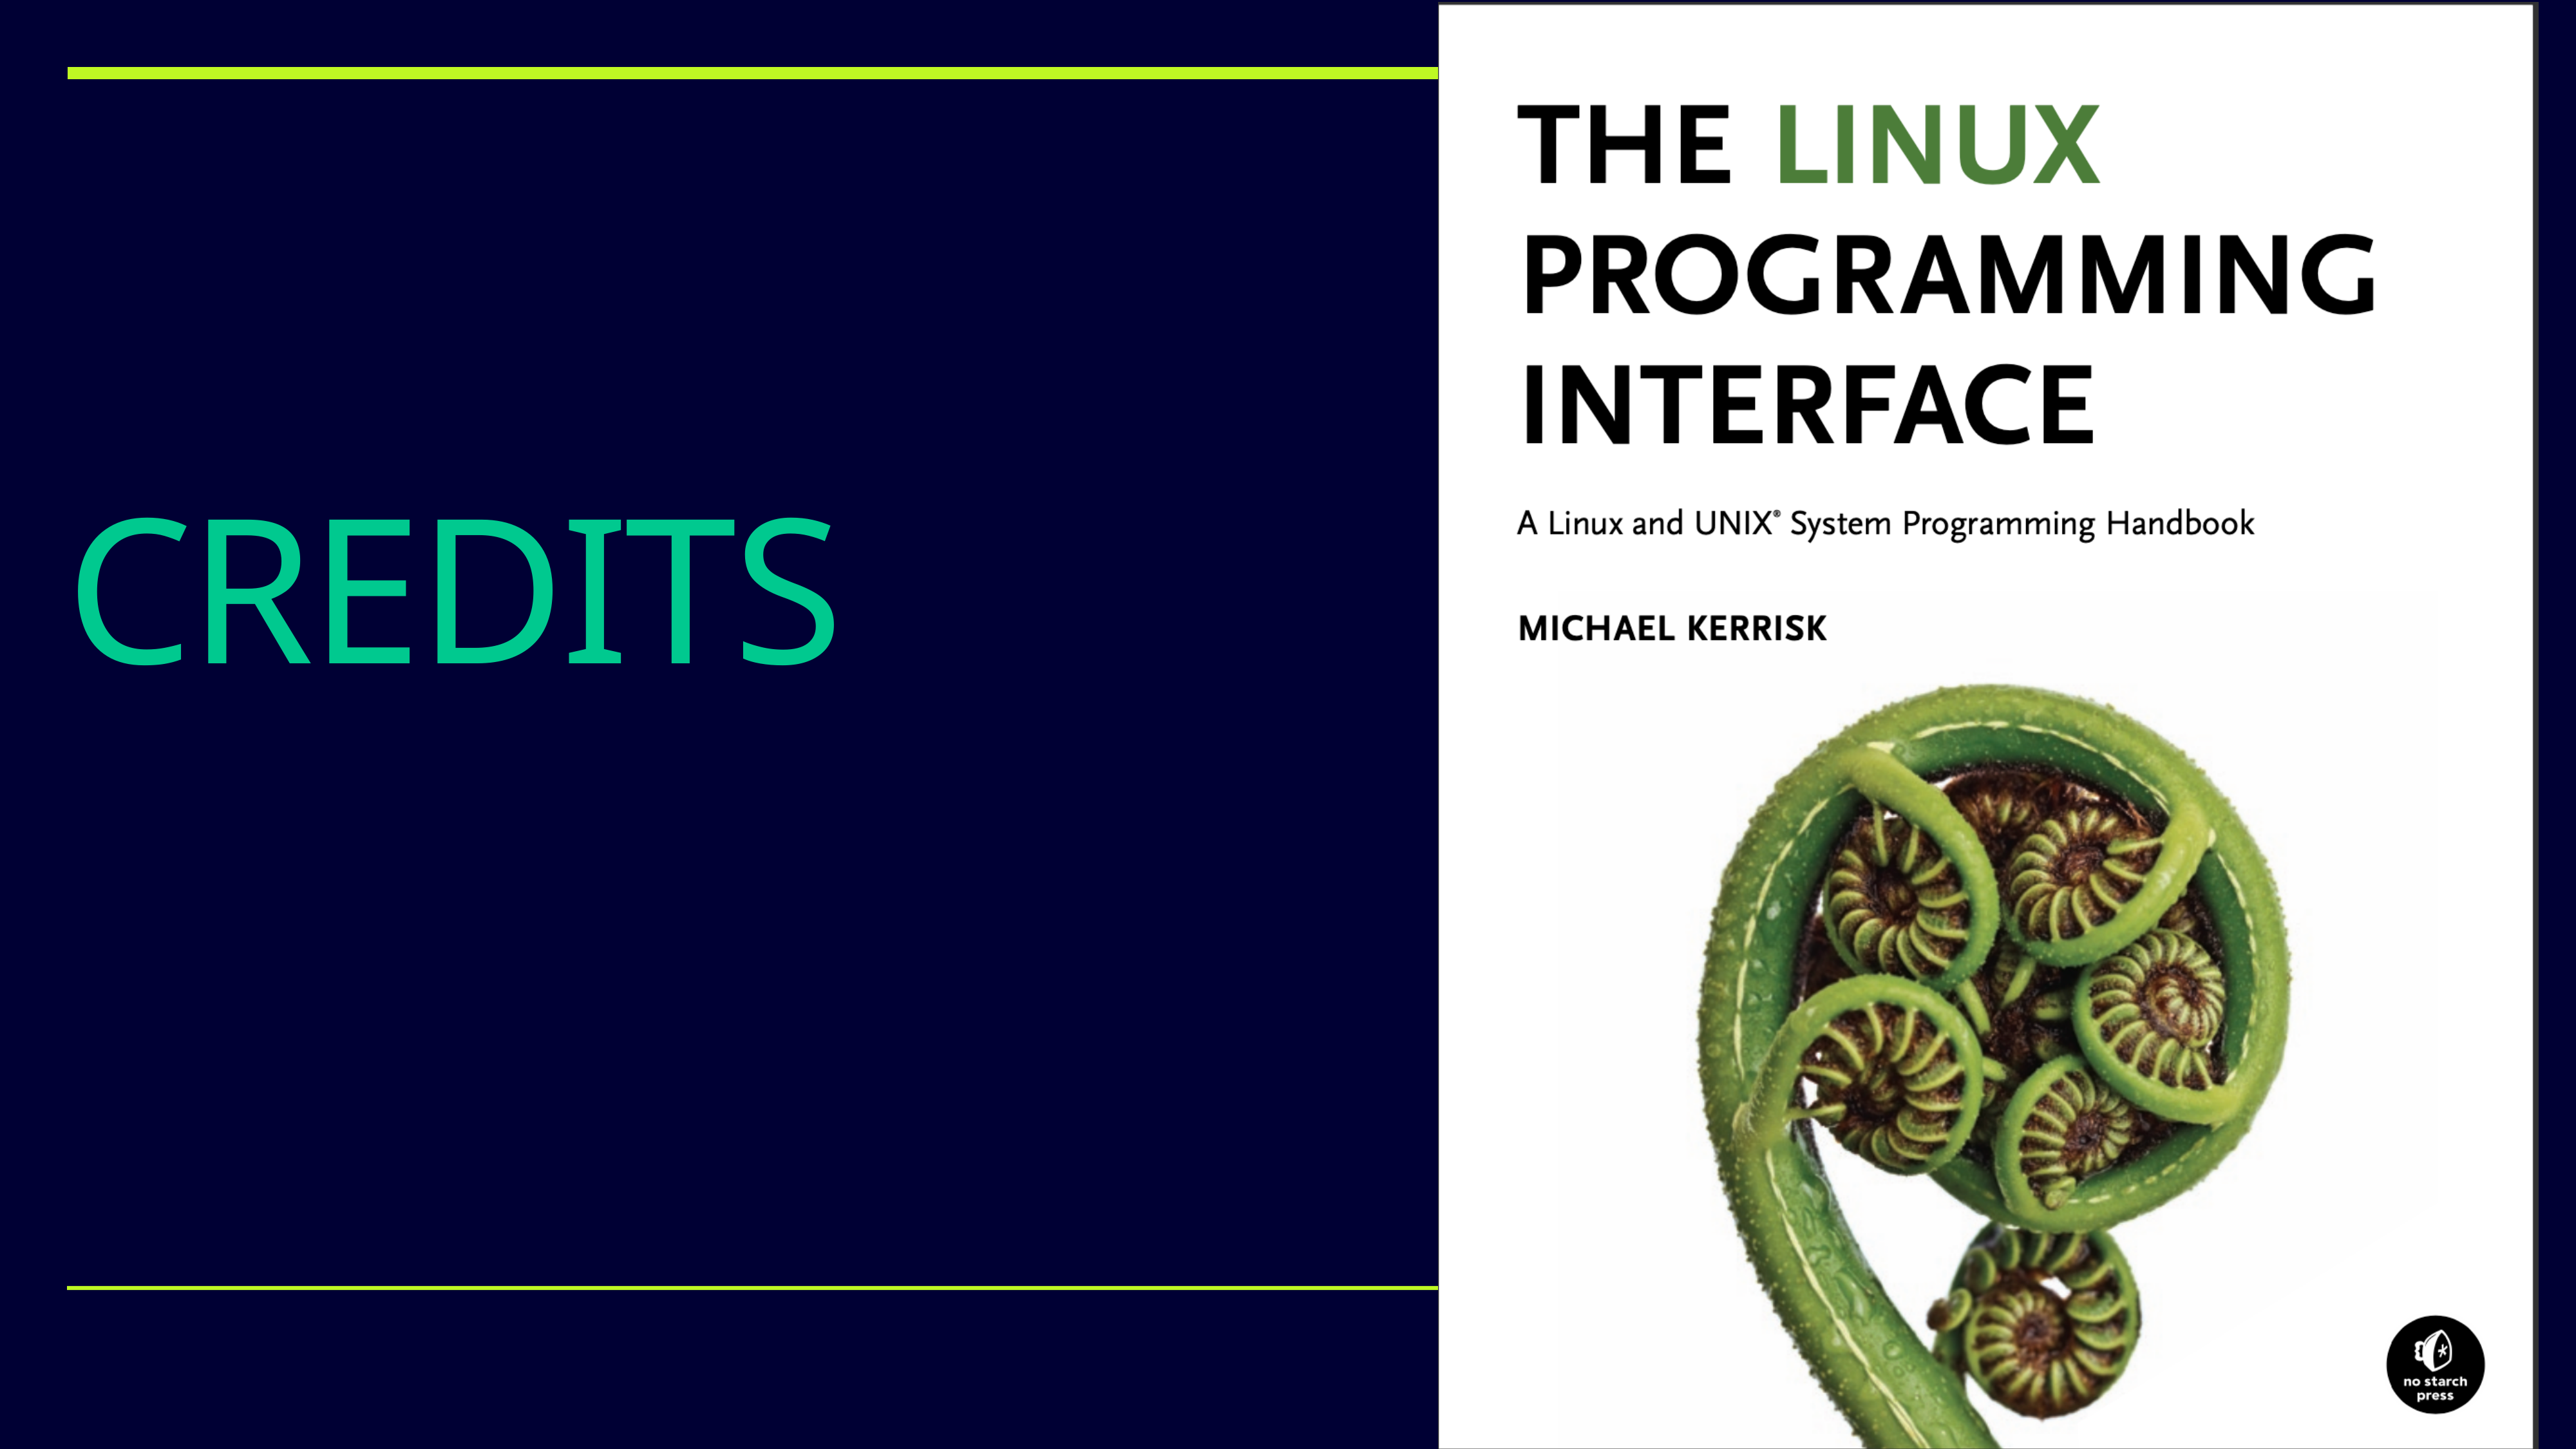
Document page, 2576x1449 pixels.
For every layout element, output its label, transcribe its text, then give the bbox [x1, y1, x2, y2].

picture [1438, 1, 2539, 1449]
title CREDITS [60, 503, 1228, 1248]
